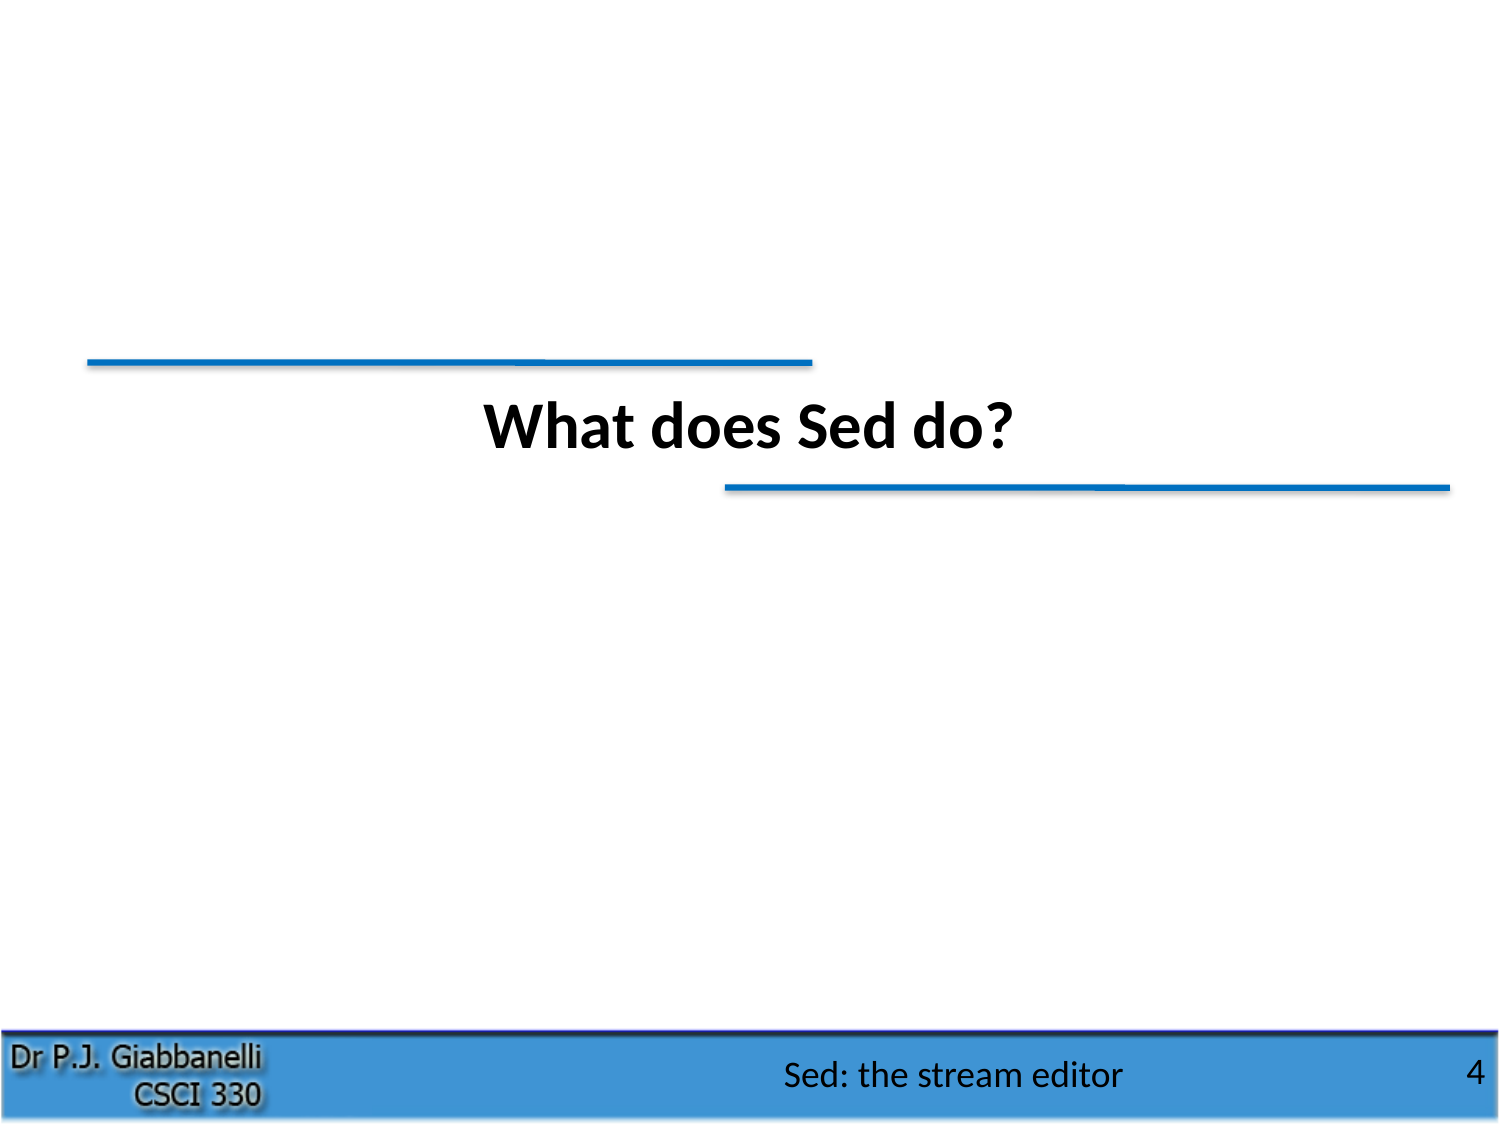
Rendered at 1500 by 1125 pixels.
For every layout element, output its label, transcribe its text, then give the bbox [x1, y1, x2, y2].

text_box What does Sed do? [0, 374, 1500, 470]
picture [0, 1026, 1500, 1125]
